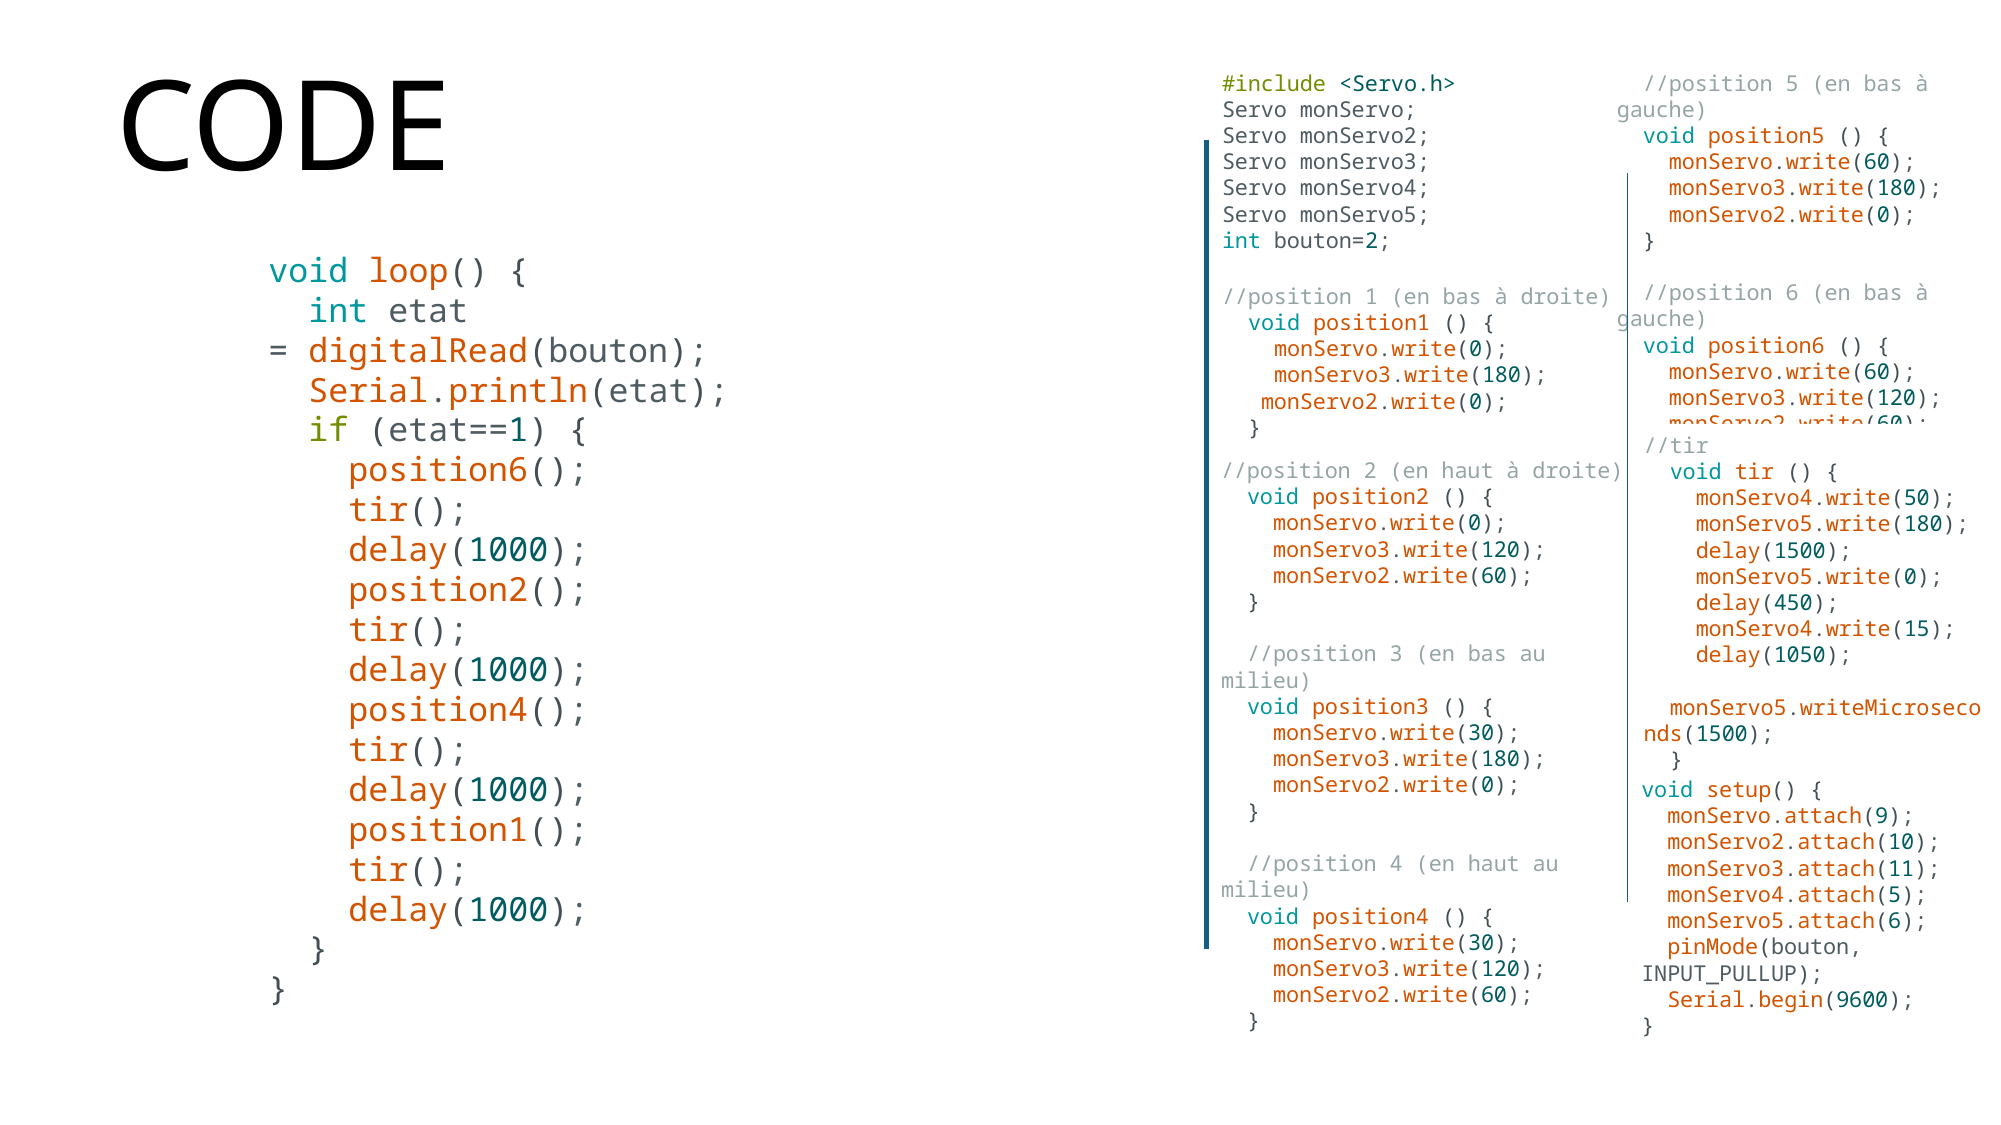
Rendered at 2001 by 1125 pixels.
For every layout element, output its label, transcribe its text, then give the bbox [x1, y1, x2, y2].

text_box #include <Servo.h> Servo monServo; Servo monServo2; Servo monServo3; Servo monServo4; Servo monServo5; int bouton=2; [1207, 61, 1479, 260]
text_box void loop() { int etat = digitalRead(bouton); Serial.println(etat); if (etat==1) { position6(); tir(); delay(1000); position2(); tir(); delay(1000); position4(); tir(); delay(1000); position1(); tir(); delay(1000); } } [253, 241, 922, 1015]
text_box //position 1 (en bas à droite) void position1 () { monServo.write(0); monServo3.write(180); monServo2.write(0); } [1207, 274, 1602, 447]
text_box //position 2 (en haut à droite) void position2 () { monServo.write(0); monServo3.write(120); monServo2.write(60); } //position 3 (en bas au milieu) void position3 () { monServo.write(30); monServo3.write(180); monServo2.write(0); } //position 4 (en haut au milieu) void position4 () { monServo.write(30); monServo3.write(120); monServo2.write(60); } [1206, 449, 1663, 1094]
text_box //tir void tir () { monServo4.write(50); monServo5.write(180); delay(1500); monServo5.write(0); delay(450); monServo4.write(15); delay(1050); monServo5.writeMicroseconds(1500); } [1629, 423, 2000, 768]
text_box CODE [101, 37, 468, 203]
text_box //position 5 (en bas à gauche) void position5 () { monServo.write(60); monServo3.write(180); monServo2.write(0); } //position 6 (en bas à gauche) void position6 () { monServo.write(60); monServo3.write(120); monServo2.write(60); } [1602, 61, 2000, 470]
text_box void setup() { monServo.attach(9); monServo2.attach(10); monServo3.attach(11); monServo4.attach(5); monServo5.attach(6); pinMode(bouton, INPUT_PULLUP); Serial.begin(9600); } [1626, 768, 2000, 1046]
